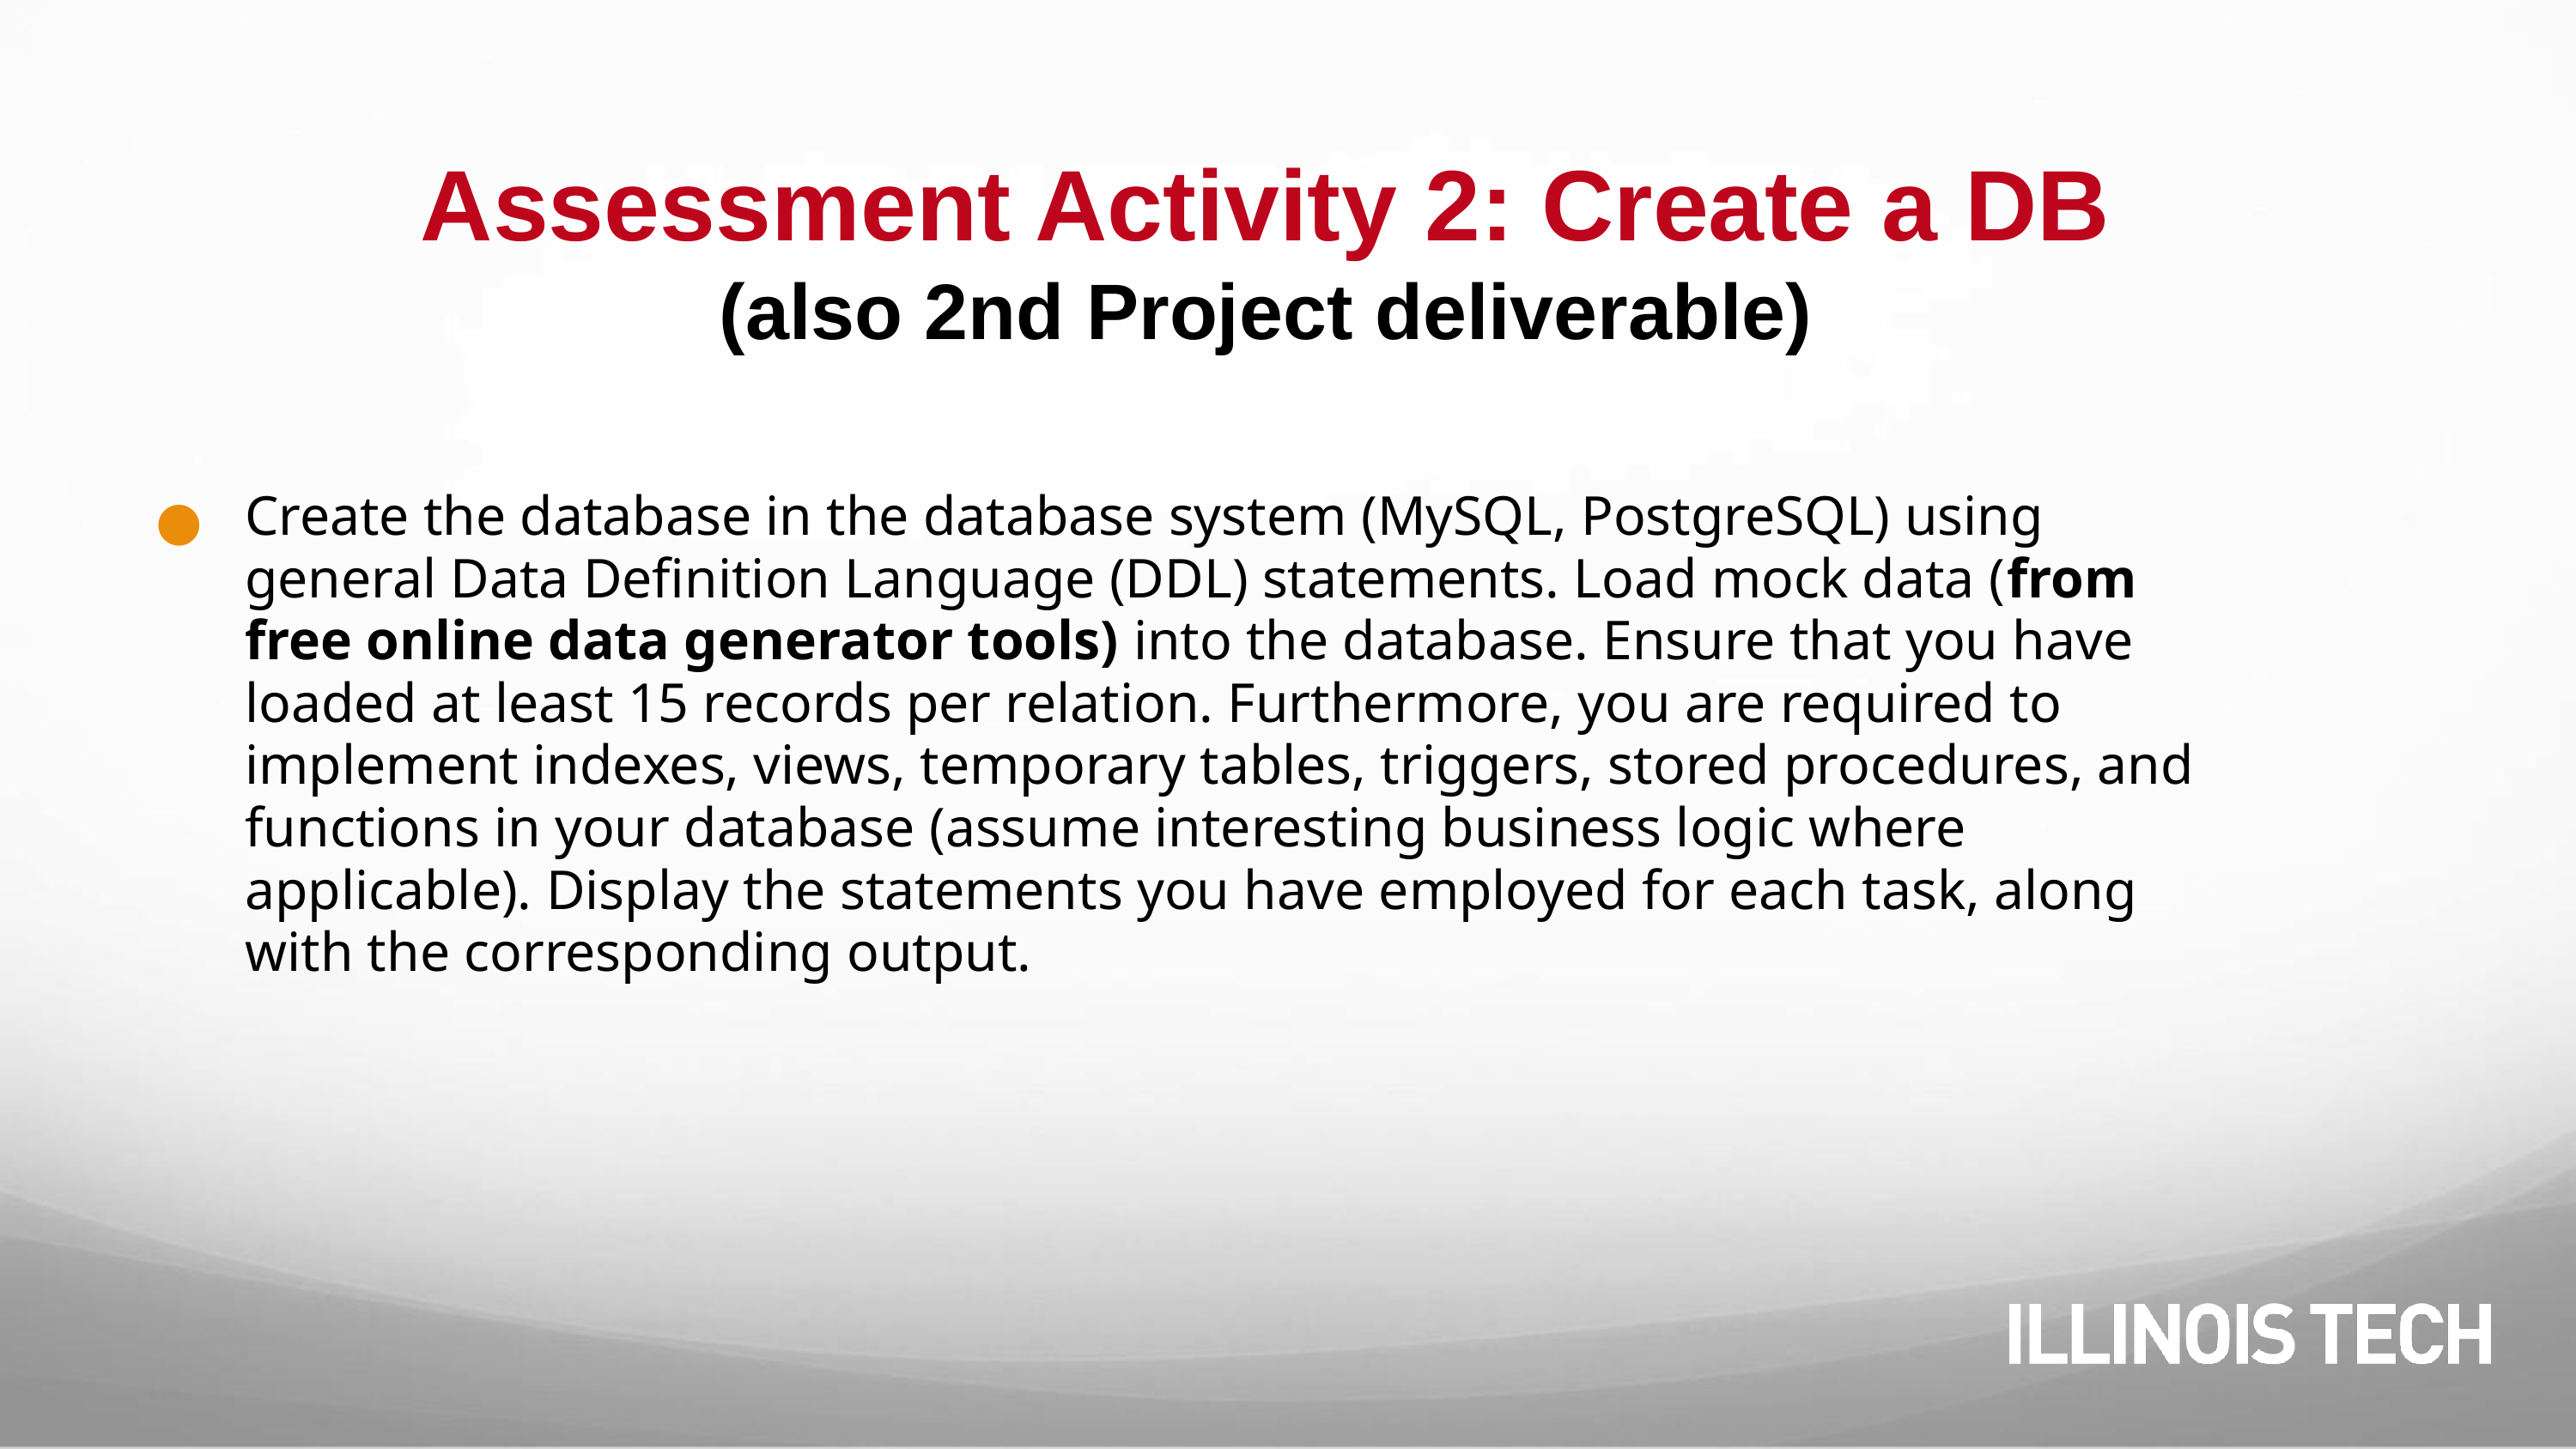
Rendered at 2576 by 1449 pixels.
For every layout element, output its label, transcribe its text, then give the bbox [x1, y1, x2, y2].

picture [0, 0, 2576, 1449]
list Create the database in the database system (MySQL, PostgreSQL) using general Data Definition Language (DDL) statements. Load mock data (from free online data generator tools) into the database. Ensure that you have loaded at least 15 records per relation. Furthermore, you are required to implement indexes, views, temporary tables, triggers, stored procedures, and functions in your database (assume interesting business logic where applicable). Display the statements you have employed for each task, along with the corresponding output. [133, 414, 2329, 1332]
title Assessment Activity 2: Create a DB (also 2nd Project deliverable) [133, 143, 2400, 362]
